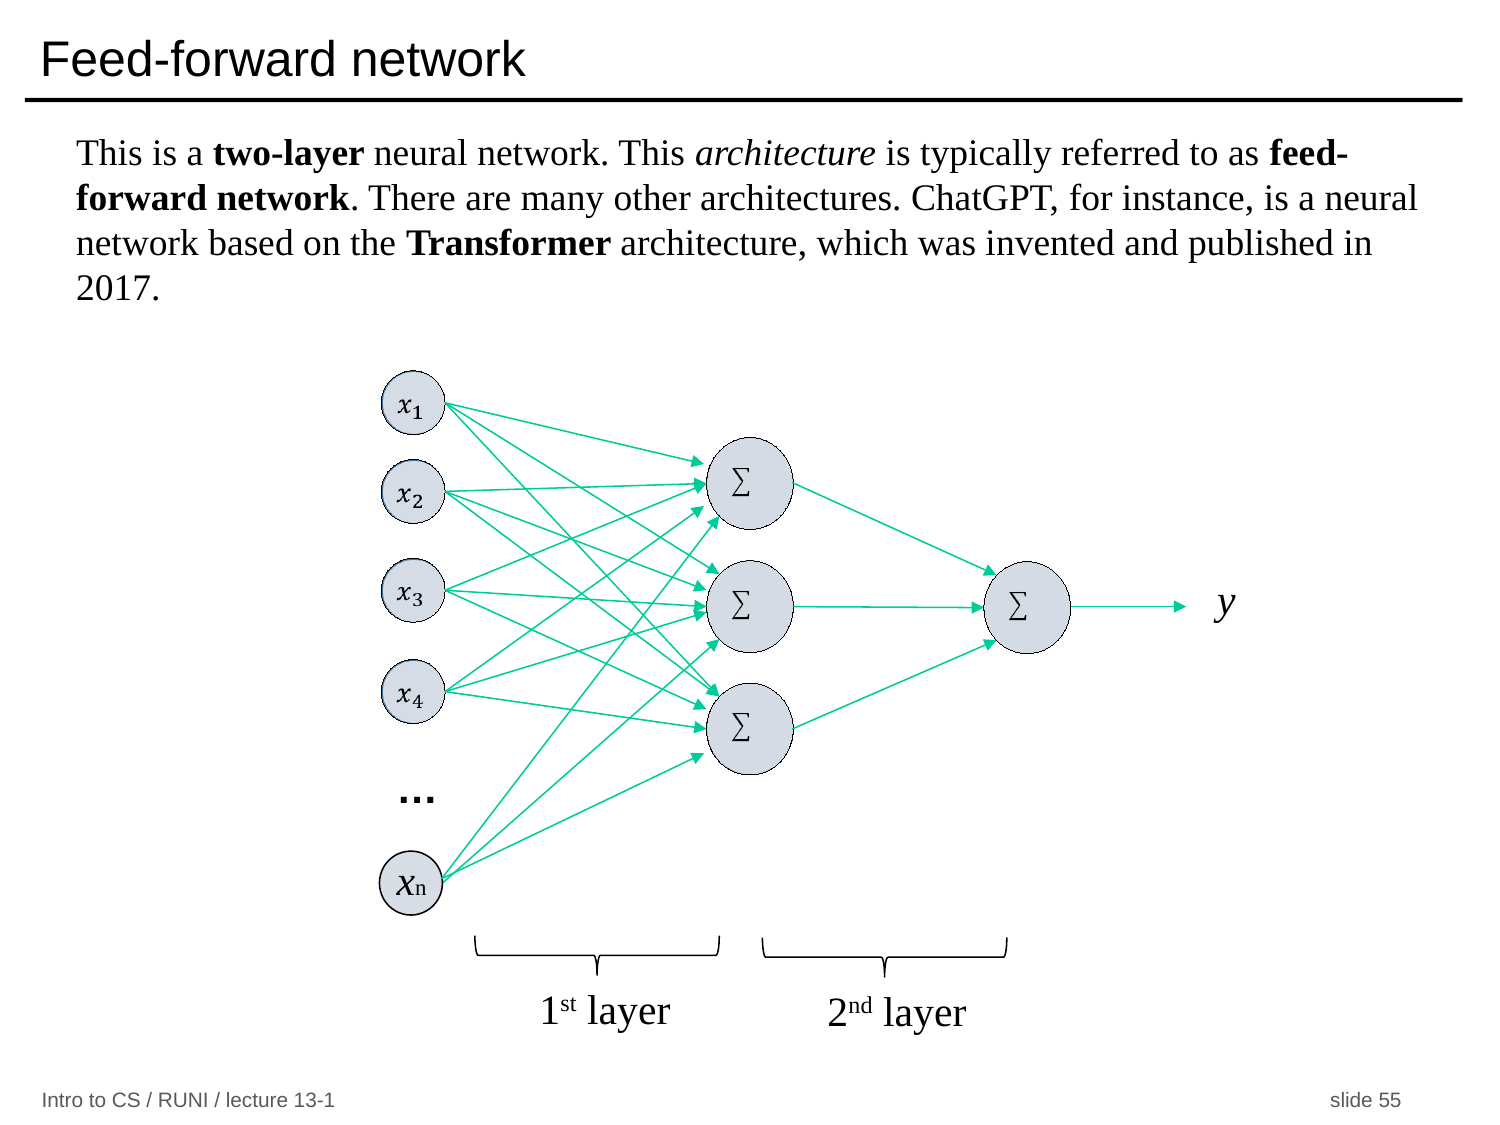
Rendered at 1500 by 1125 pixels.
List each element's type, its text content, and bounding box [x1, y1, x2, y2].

text_box This is a two-layer neural network. This architecture is typically referred to as feed-forward network. There are many other architectures. ChatGPT, for instance, is a neural network based on the Transformer architecture, which was invented and published in 2017. [60, 120, 1474, 306]
text_box [726, 560, 794, 653]
text_box [381, 558, 437, 623]
text_box [395, 911, 427, 916]
text_box [725, 437, 794, 530]
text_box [444, 505, 705, 514]
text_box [442, 515, 720, 880]
text_box [381, 370, 445, 435]
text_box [791, 639, 997, 730]
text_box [444, 402, 705, 465]
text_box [444, 483, 707, 507]
title Feed-forward network [24, 12, 1463, 100]
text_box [711, 491, 720, 515]
text_box [725, 683, 793, 775]
text_box … [381, 754, 436, 820]
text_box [444, 402, 720, 490]
text_box [381, 459, 438, 524]
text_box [791, 482, 997, 576]
text_box [983, 561, 1071, 654]
text_box [762, 937, 1007, 976]
text_box [381, 659, 436, 724]
text_box 1st layer [524, 975, 686, 1040]
text_box [474, 935, 720, 975]
text_box xn [381, 846, 442, 911]
text_box 2nd layer [812, 976, 982, 1042]
text_box y [1202, 565, 1251, 630]
